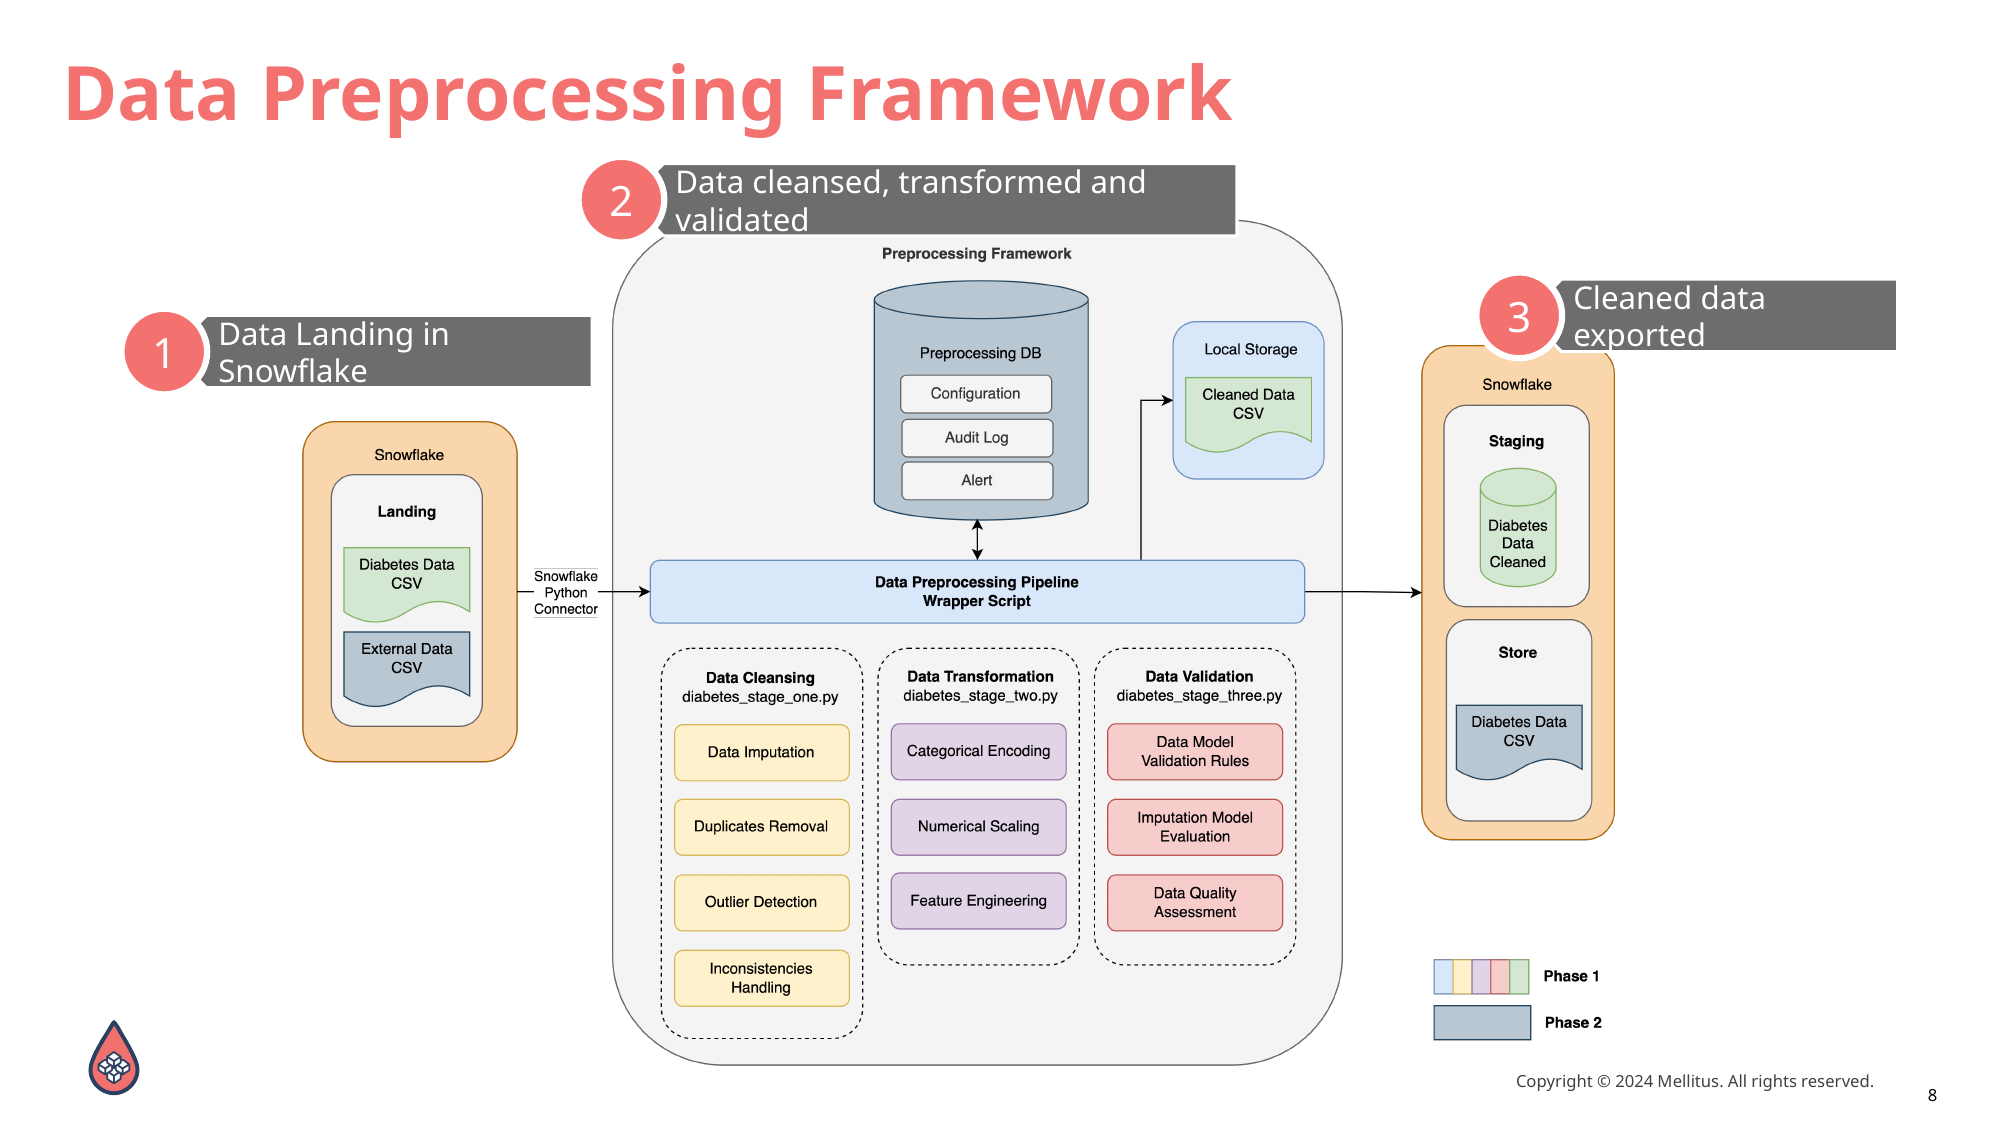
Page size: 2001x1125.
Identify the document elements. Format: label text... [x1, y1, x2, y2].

title Data Preprocessing Framework [62, 62, 1938, 194]
text_box Cleaned data exported [1753, 279, 1898, 352]
slide_number 8 [1883, 1080, 1938, 1114]
text_box Data cleansed, transformed and validated [655, 163, 1237, 208]
picture [39, 207, 1753, 1099]
text_box 1 [121, 308, 184, 395]
text_box 2 [578, 156, 665, 208]
